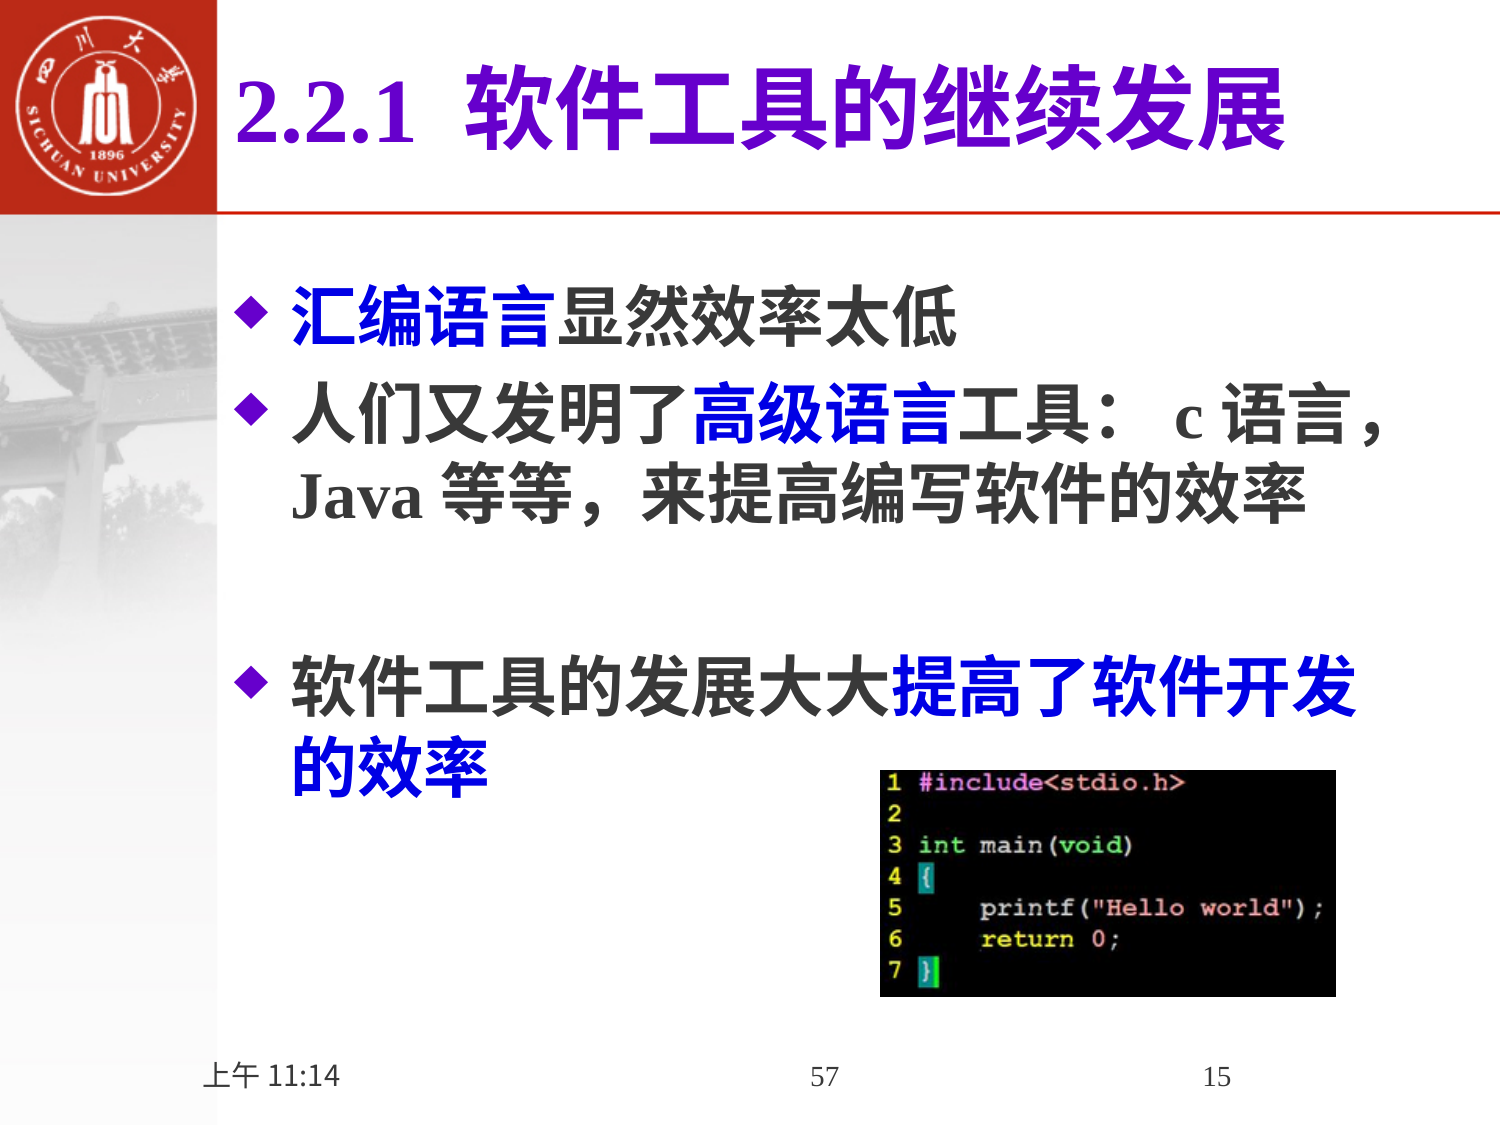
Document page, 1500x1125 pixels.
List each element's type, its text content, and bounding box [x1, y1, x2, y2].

text_box 上午 11:14 [187, 1049, 500, 1125]
text_box <number> [1187, 1049, 1500, 1125]
title 2.2.1 软件工具的继续发展 [219, 7, 1495, 206]
text_box 57 [587, 1049, 1063, 1125]
text_box 汇编语言显然效率太低 人们又发明了高级语言工具：c语言，Java等等，来提高编写软件的效率 软件工具的发展大大提高了软件开发的效率 [219, 267, 1436, 846]
picture [0, 0, 1500, 1125]
